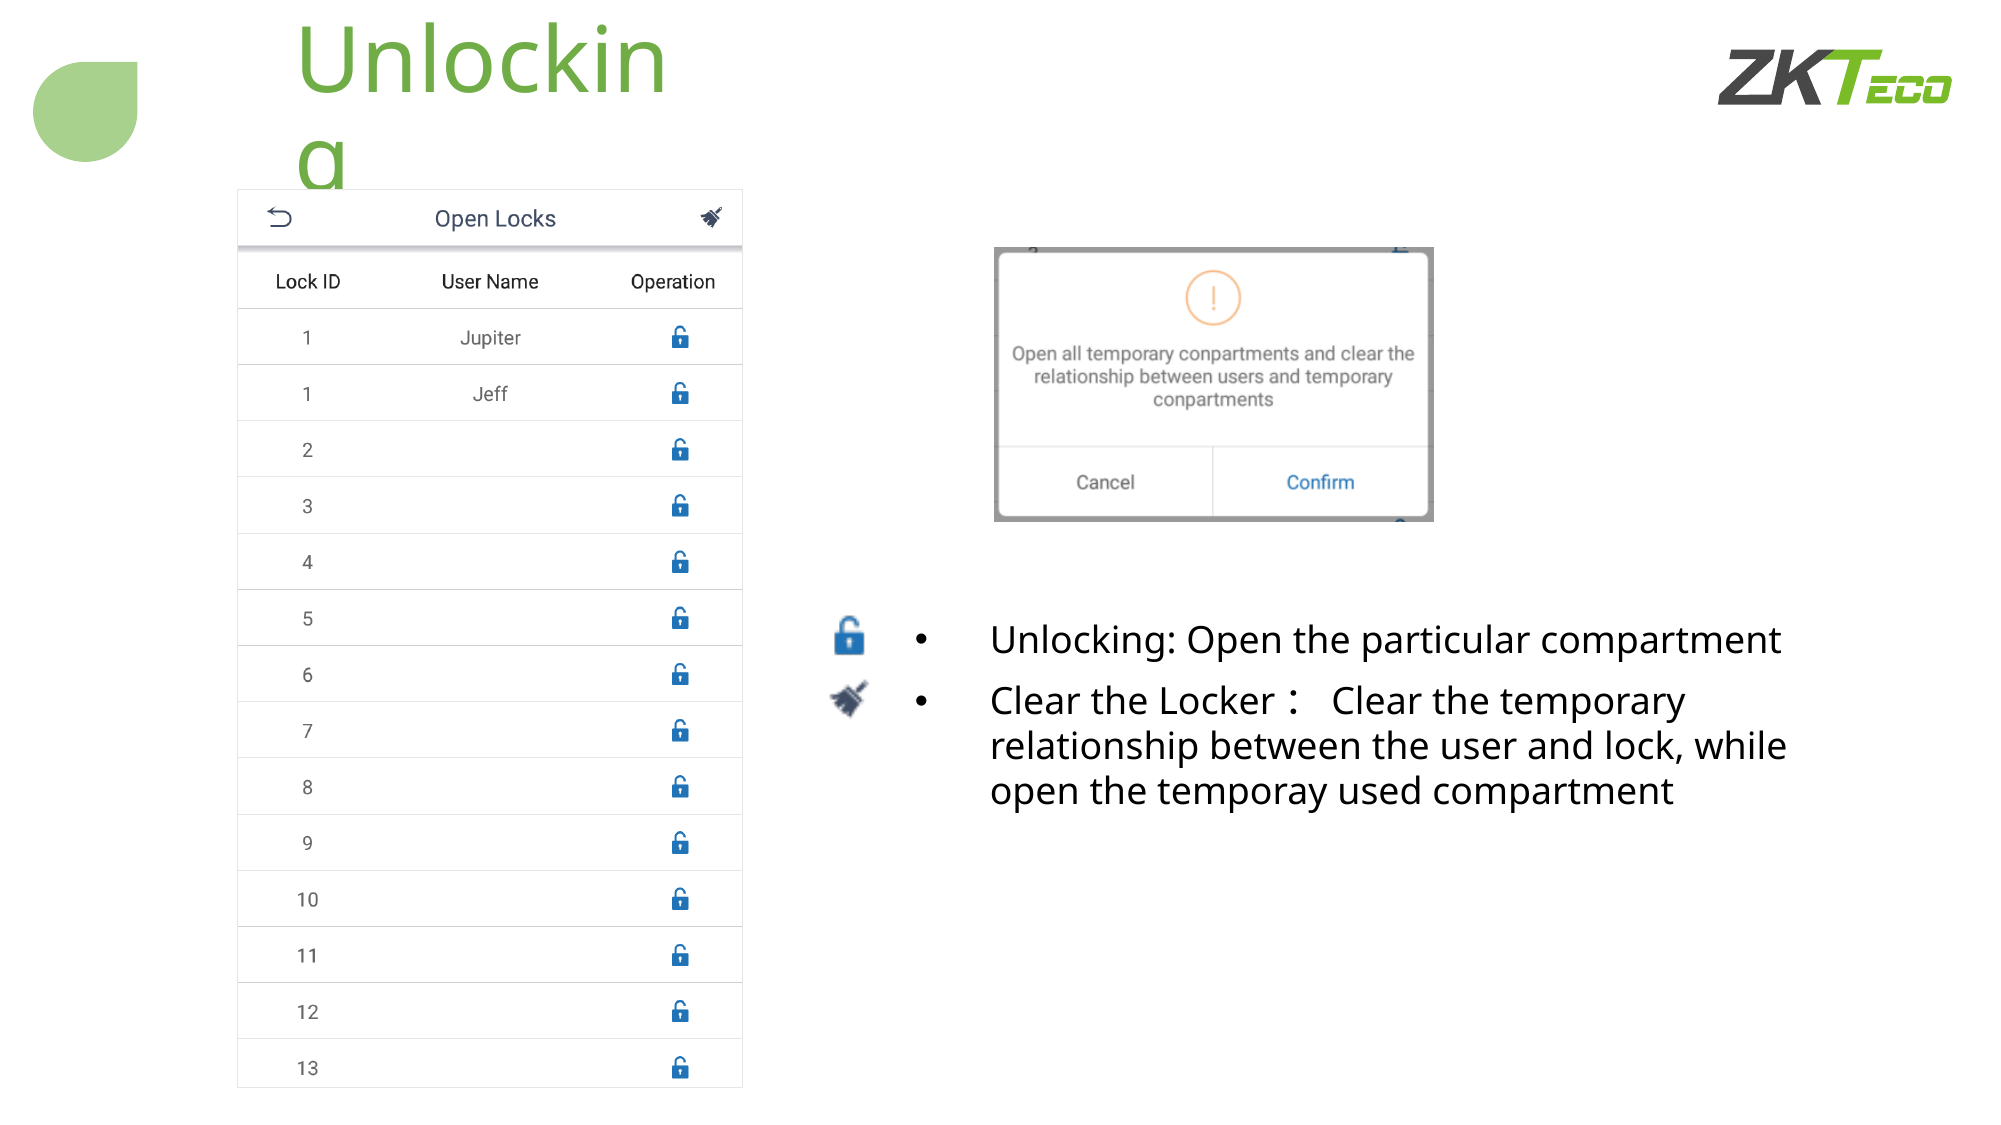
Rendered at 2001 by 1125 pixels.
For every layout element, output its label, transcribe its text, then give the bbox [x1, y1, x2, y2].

picture [994, 247, 1434, 522]
text_box Unlocking [279, 5, 701, 189]
picture [237, 189, 743, 1088]
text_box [1717, 49, 1952, 105]
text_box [826, 608, 1901, 823]
text_box [32, 60, 139, 163]
